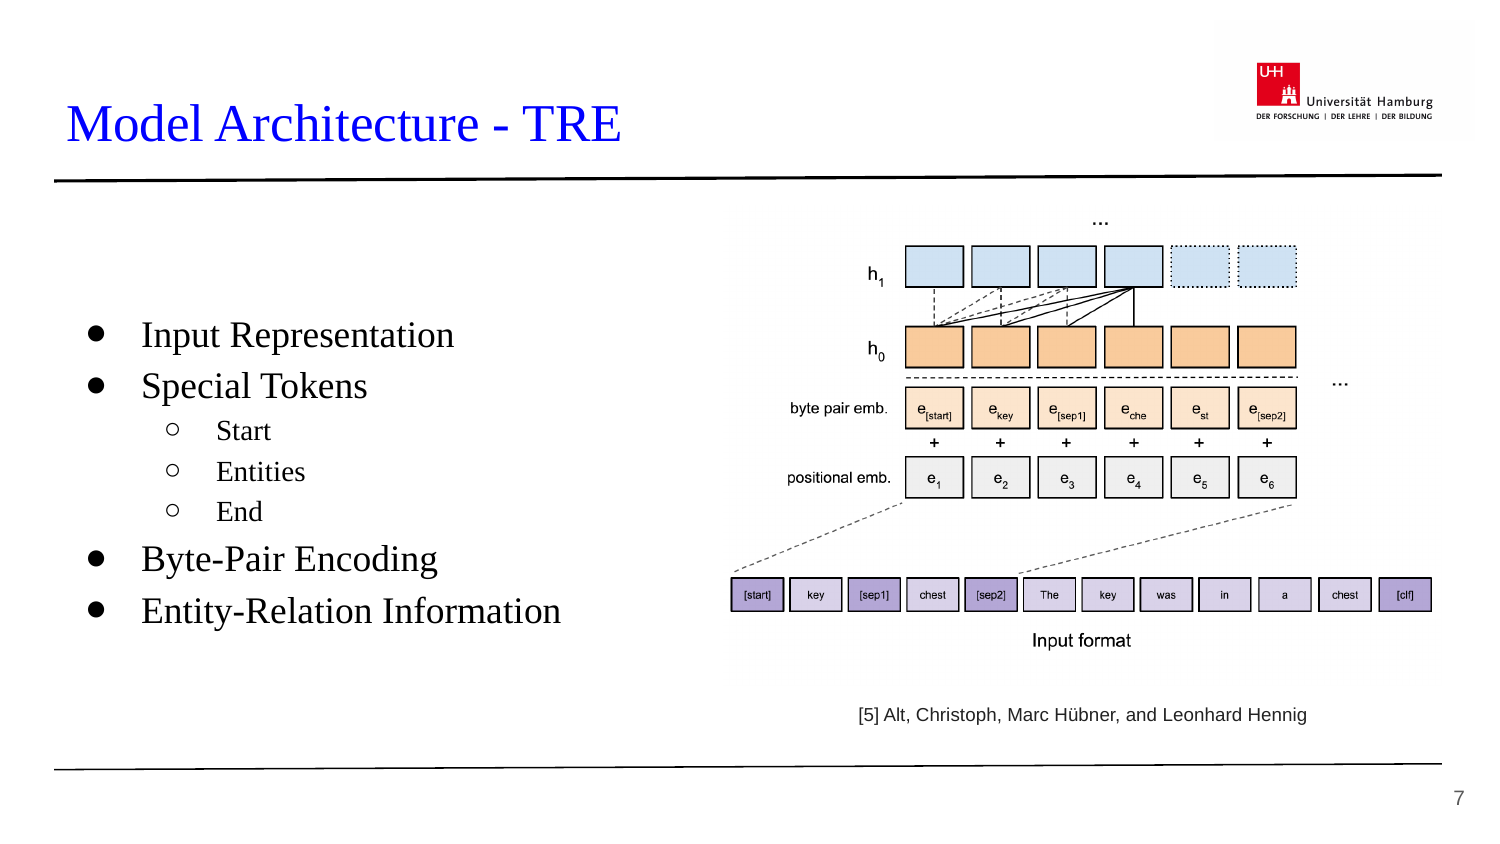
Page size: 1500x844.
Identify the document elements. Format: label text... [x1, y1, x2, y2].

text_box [53, 174, 1443, 182]
title Model Architecture - TRE [51, 72, 1449, 167]
picture [723, 205, 1443, 687]
slide_number ‹#› [1389, 764, 1480, 830]
list Input Representation Special Tokens Start Entities End Byte-Pair Encoding Entity-Relation Information [51, 287, 724, 739]
text_box [5] Alt, Christoph, Marc Hübner, and Leonhard Hennig [773, 695, 1392, 738]
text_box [53, 763, 1443, 770]
picture [1214, 20, 1475, 142]
